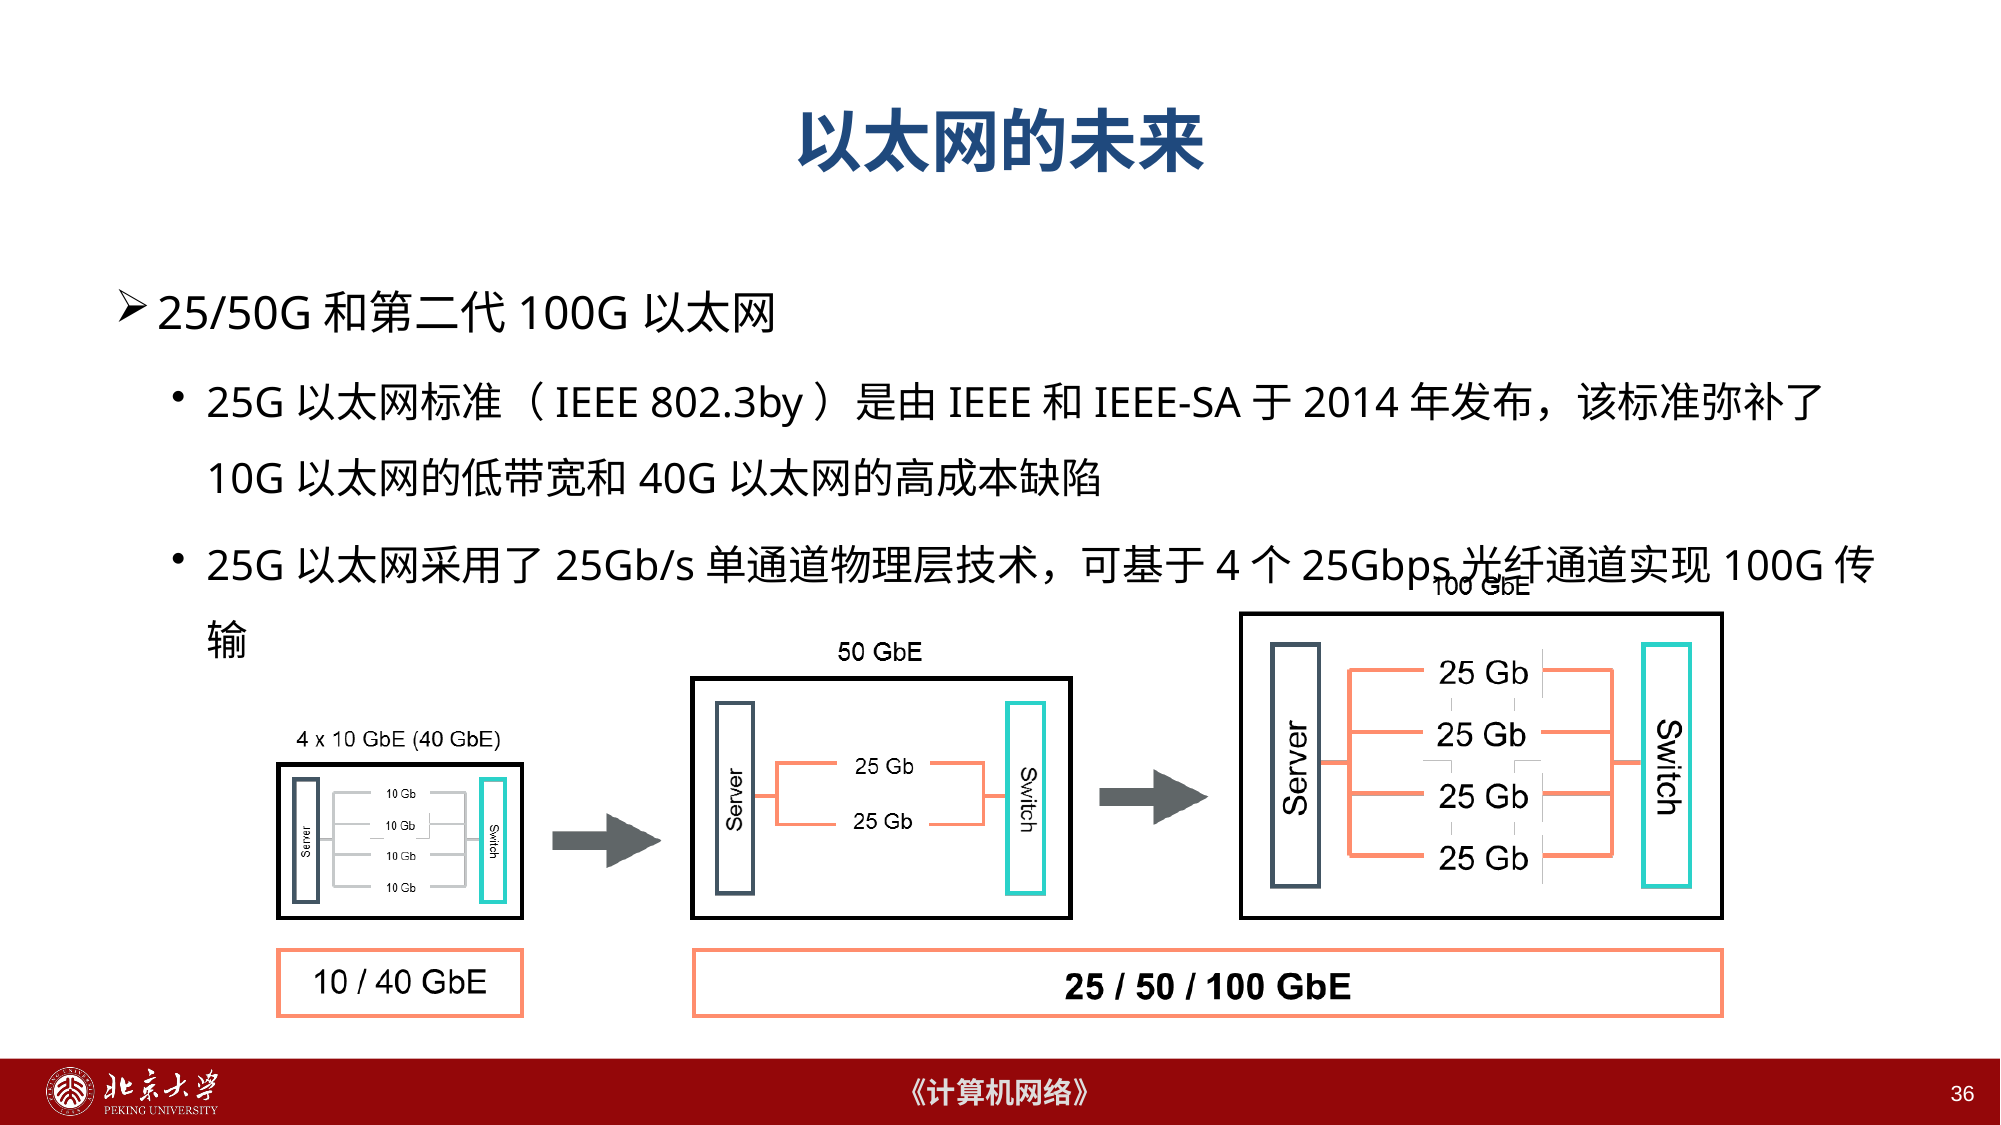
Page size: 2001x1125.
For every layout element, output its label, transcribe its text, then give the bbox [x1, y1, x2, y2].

picture [275, 562, 1724, 1030]
list 25/50G和第二代100G以太网 25G以太网标准（IEEE 802.3by）是由IEEE和IEEE-SA于2014年发布，该标准弥补了10G以太网的低带宽和40G以太网的高成本缺陷 25G以太网采用了25Gb/s单通道物理层技术，可基于4个25Gbps光纤通道实现100G传输 [99, 262, 1900, 1005]
slide_number 36 [1522, 1072, 1990, 1125]
picture [46, 1067, 218, 1116]
title 以太网的未来 [99, 45, 1900, 233]
